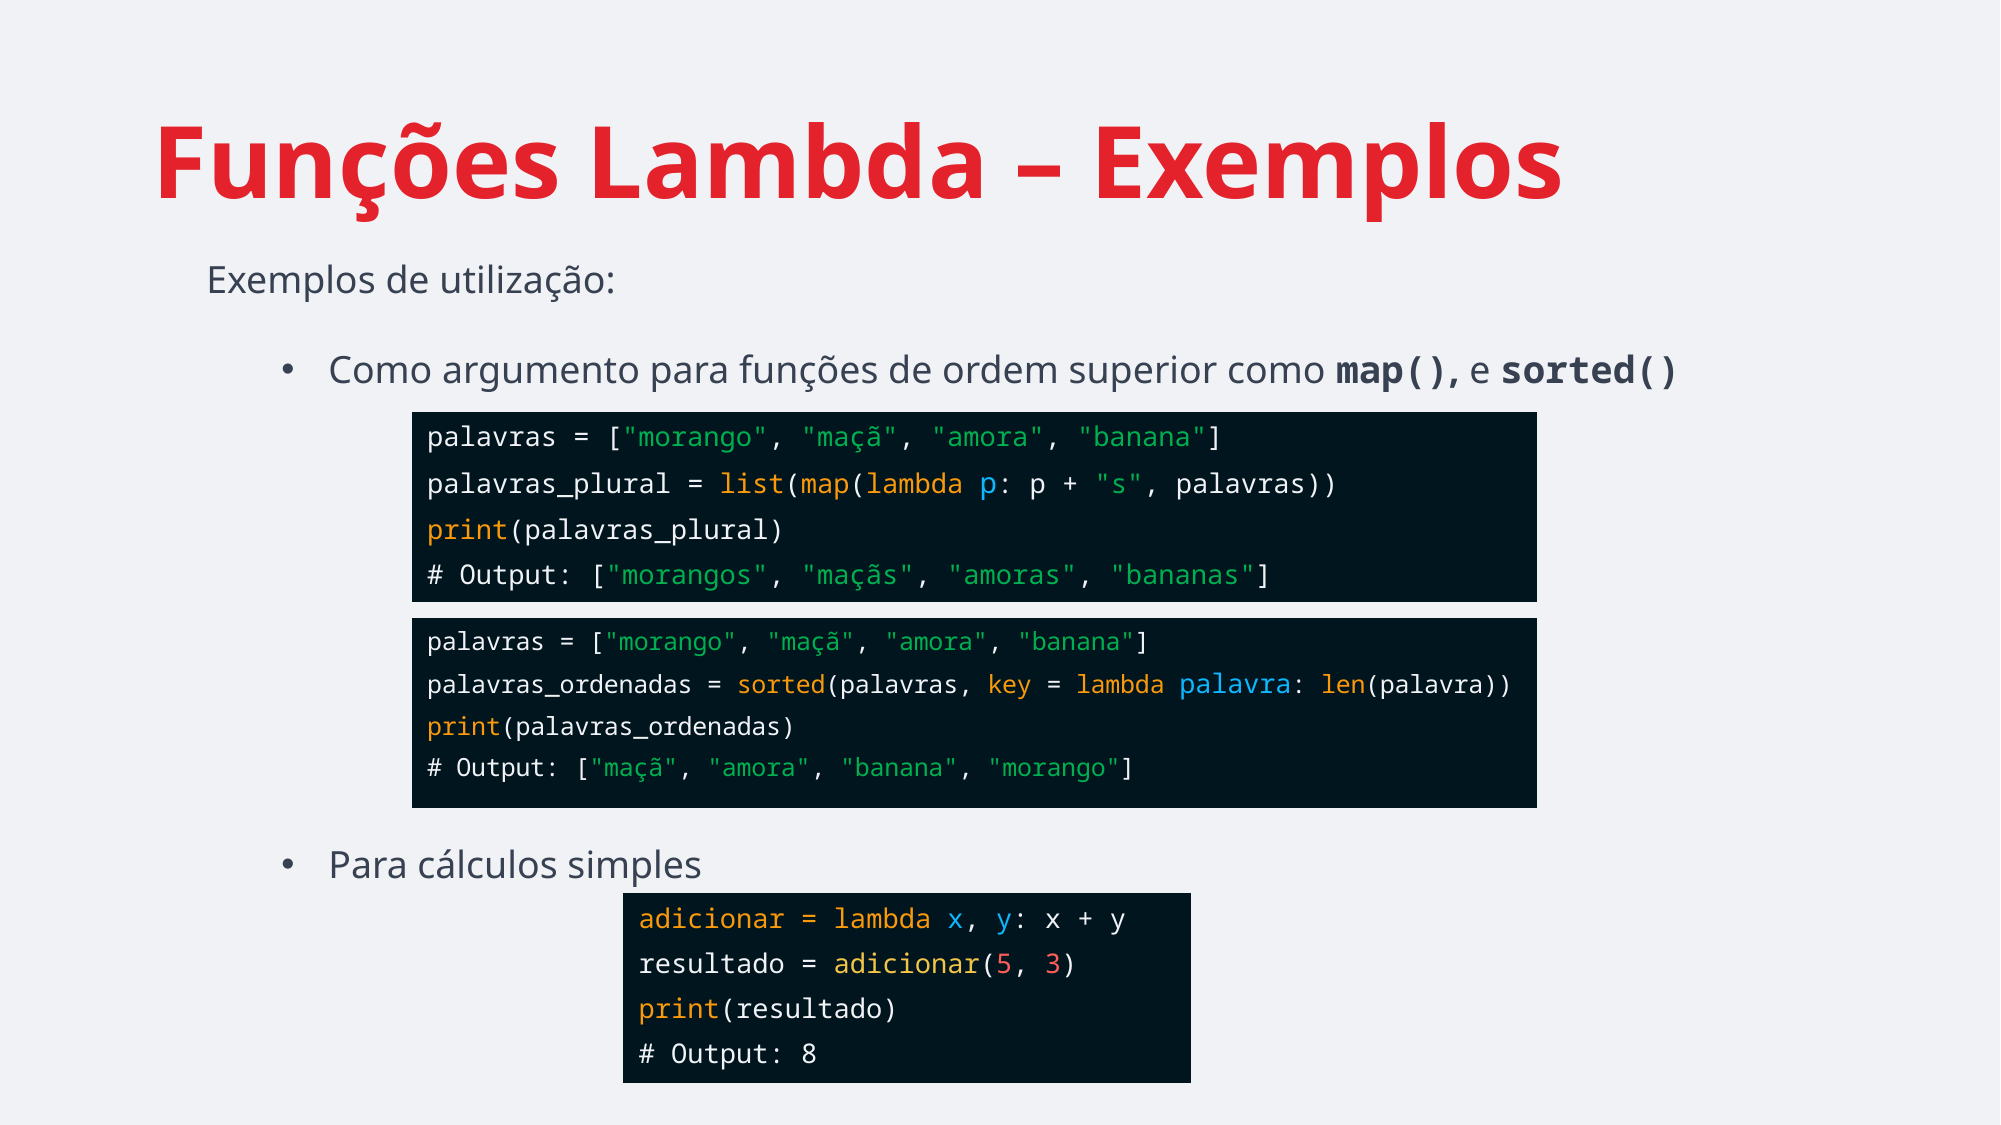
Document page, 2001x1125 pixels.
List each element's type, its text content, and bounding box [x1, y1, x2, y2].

text_box Exemplos de utilização: Como argumento para funções de ordem superior como map(), e sorted() Para cálculos simples [191, 248, 1863, 939]
text_box adicionar = lambda x, y: x + y resultado = adicionar(5, 3) print(resultado) # Output: 8 [623, 893, 1191, 1083]
text_box palavras = ["morango", "maçã", "amora", "banana"] palavras_plural = list(map(lambda p: p + "s", palavras)) print(palavras_plural) # Output: ["morangos", "maçãs", "amoras", "bananas"] [412, 412, 1537, 602]
title Funções Lambda – Exemplos [137, 57, 1915, 275]
text_box palavras = ["morango", "maçã", "amora", "banana"] palavras_ordenadas = sorted(palavras, key = lambda palavra: len(palavra)) print(palavras_ordenadas) # Output: ["maçã", "amora", "banana", "morango"] [412, 618, 1537, 808]
